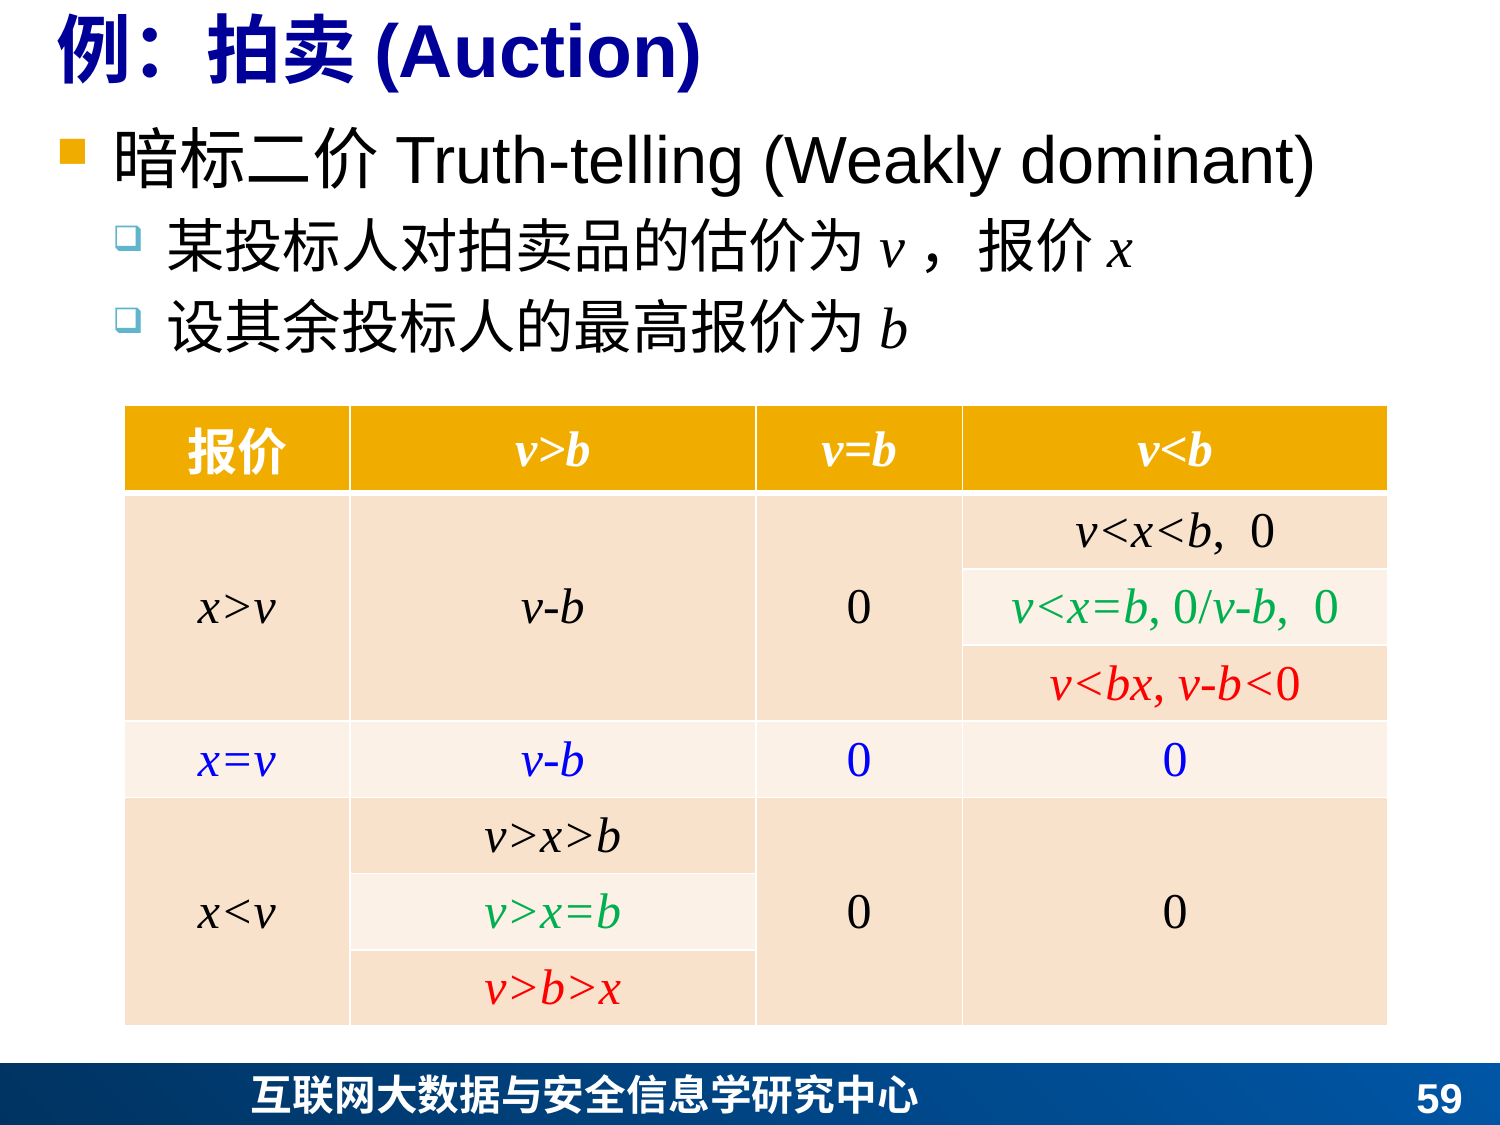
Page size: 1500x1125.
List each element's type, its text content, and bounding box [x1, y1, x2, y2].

title 例：拍卖(Auction) [41, 0, 1500, 114]
list 暗标二价Truth-telling (Weakly dominant) 某投标人对拍卖品的估价为v，报价x 设其余投标人的最高报价为b [41, 114, 1459, 409]
slide_number 58 [1127, 1063, 1479, 1125]
